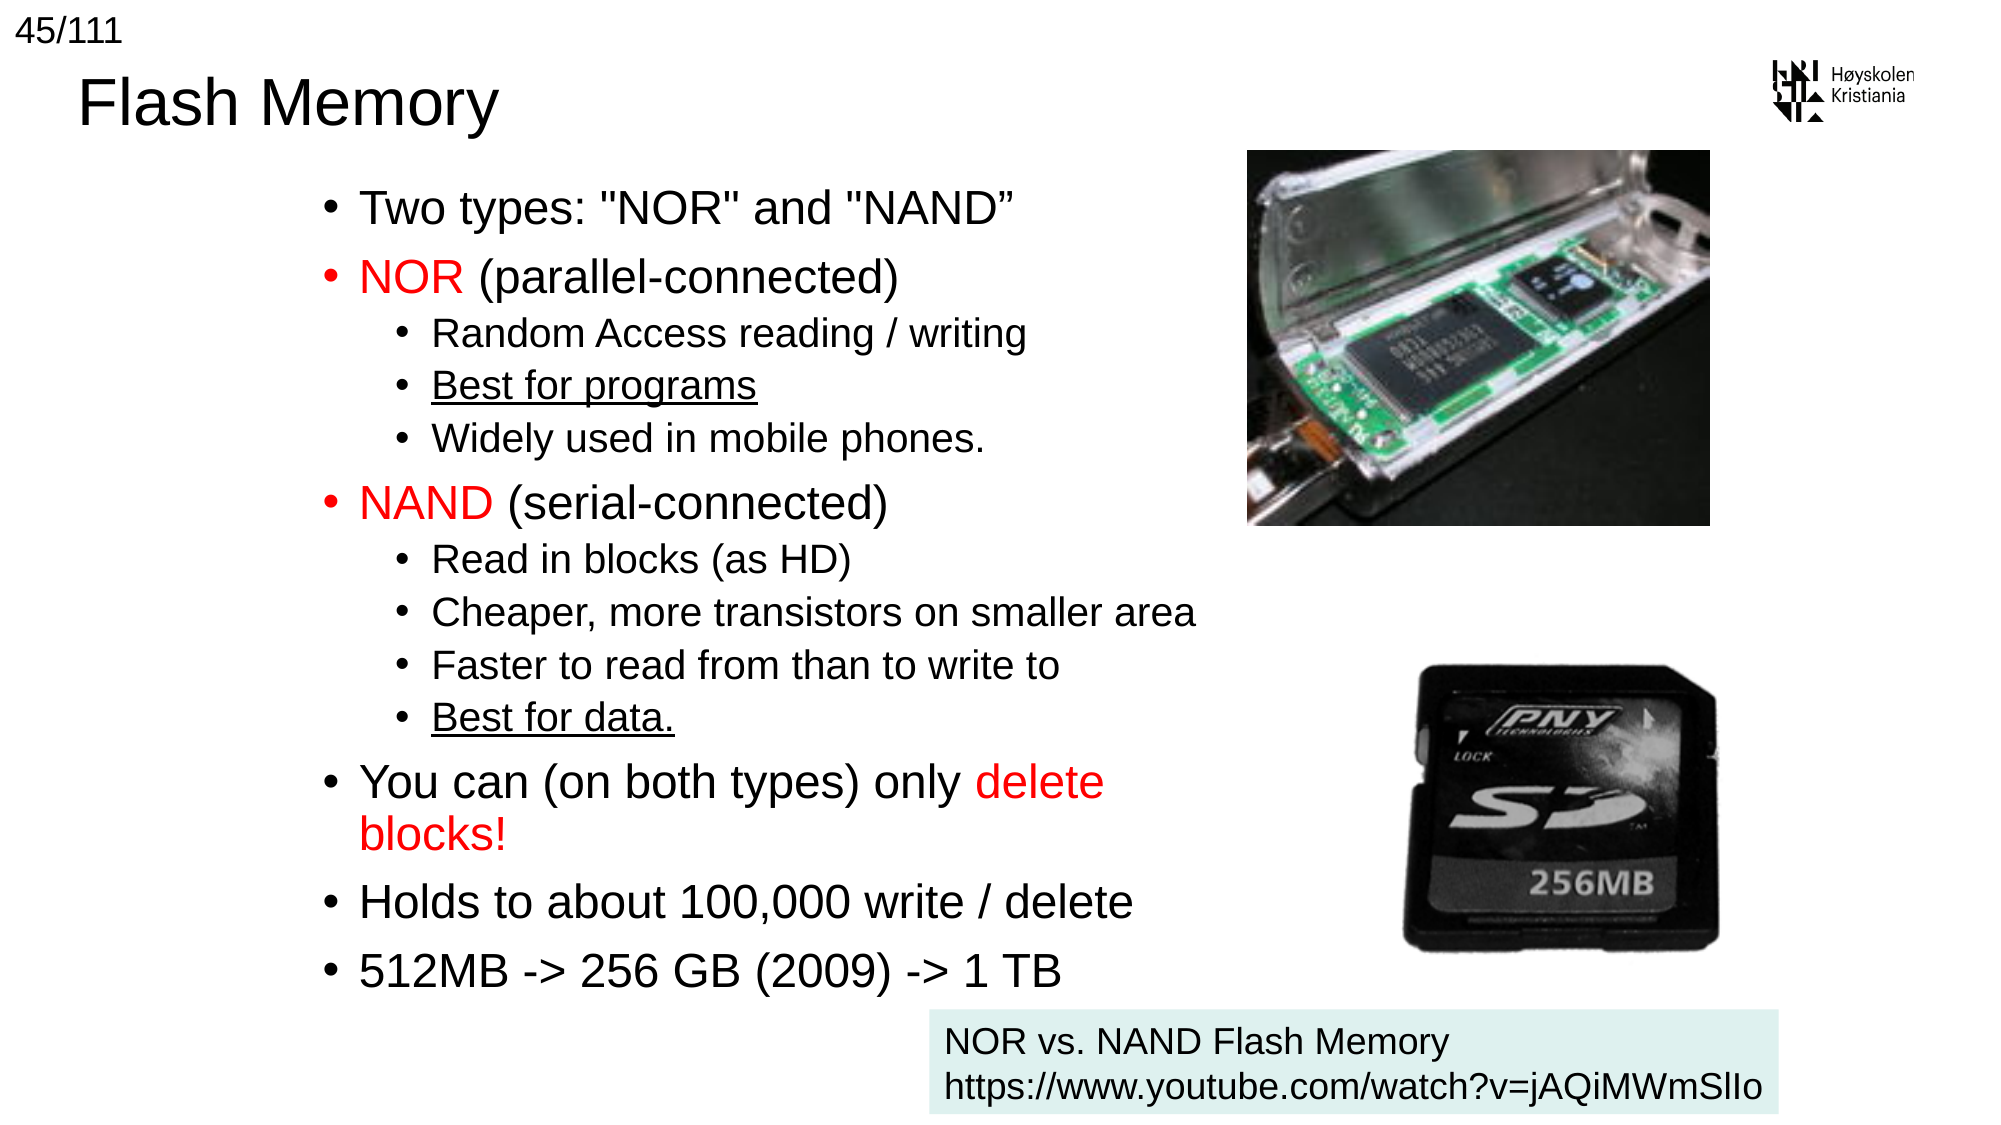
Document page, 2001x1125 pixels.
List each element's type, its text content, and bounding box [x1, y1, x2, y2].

picture [1401, 645, 1734, 989]
title Flash Memory [62, 59, 1675, 277]
picture [1247, 150, 1710, 526]
list Two types: "NOR" and "NAND” NOR (parallel-connected) Random Access reading / writing Best for programs Widely used in mobile phones. NAND (serial-connected) Read in blocks (as HD) Cheaper, more transistors on smaller area Faster to read from than to write to Best for data. You can (on both types) only delete blocks! Holds to about 100,000 write / delete 512MB -> 256 GB (2009) -> 1 TB [307, 175, 1253, 1024]
slide_number 45/111 [0, 0, 208, 74]
text_box NOR vs. NAND Flash Memory https://www.youtube.com/watch?v=jAQiMWmSlIo [929, 1009, 1779, 1115]
